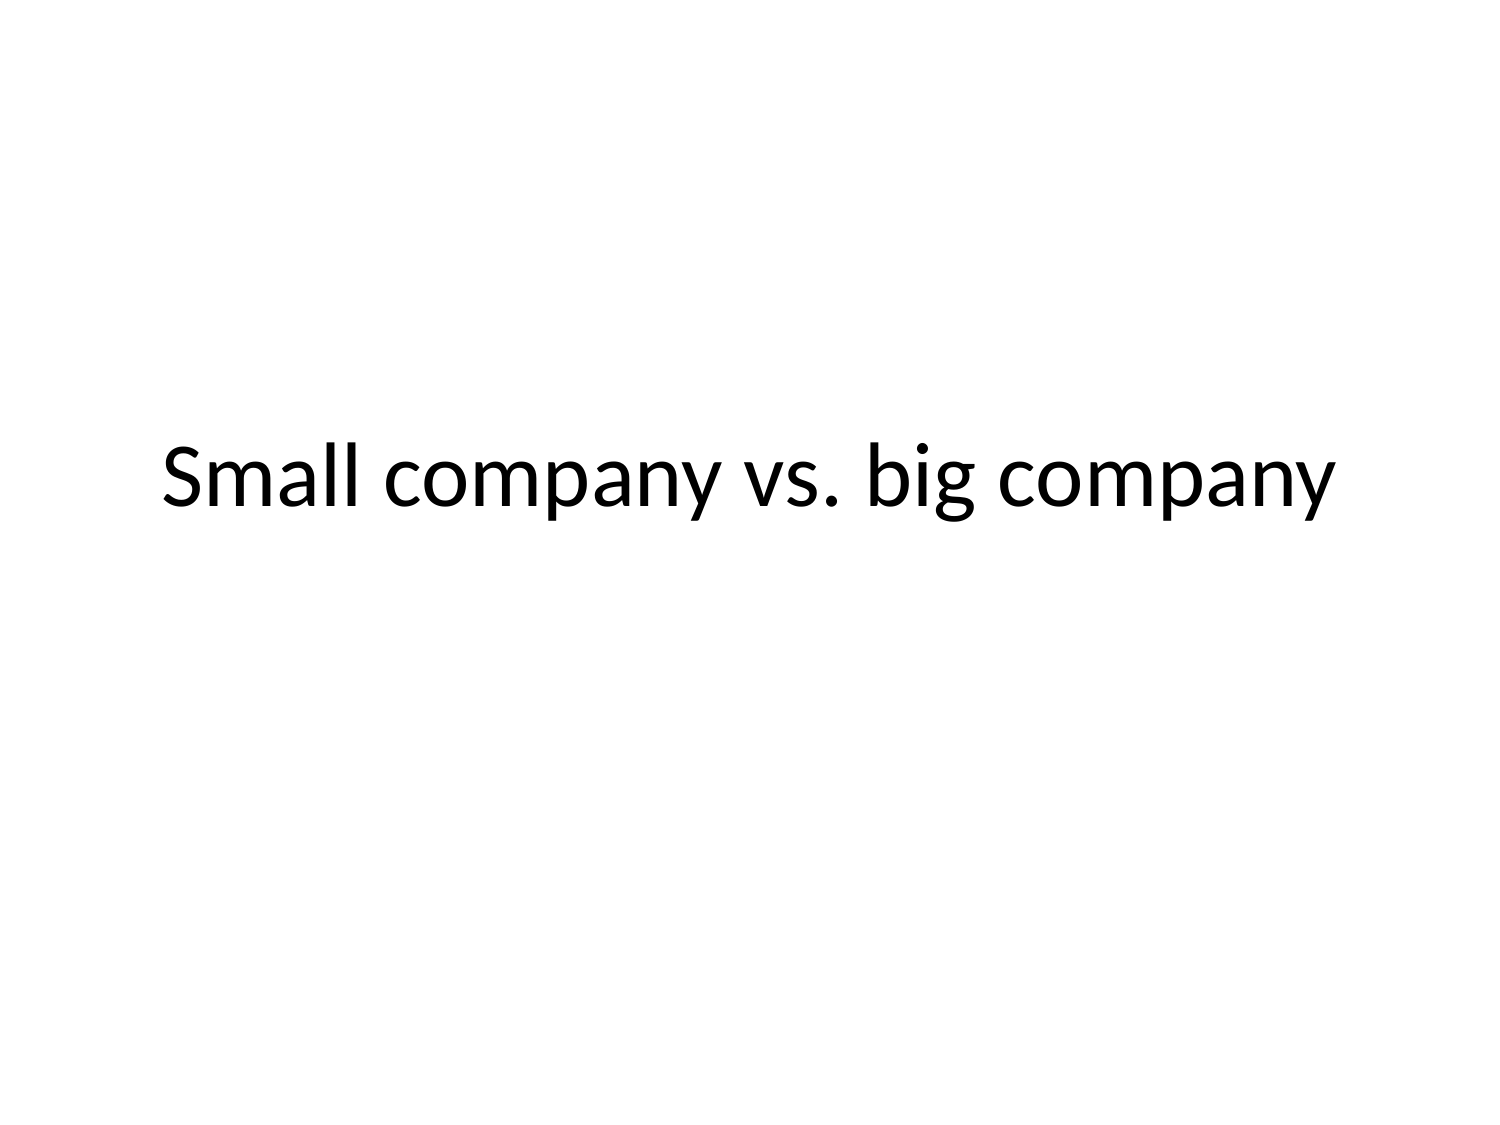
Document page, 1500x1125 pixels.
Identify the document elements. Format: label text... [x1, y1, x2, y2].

title Small company vs. big company [112, 349, 1388, 591]
